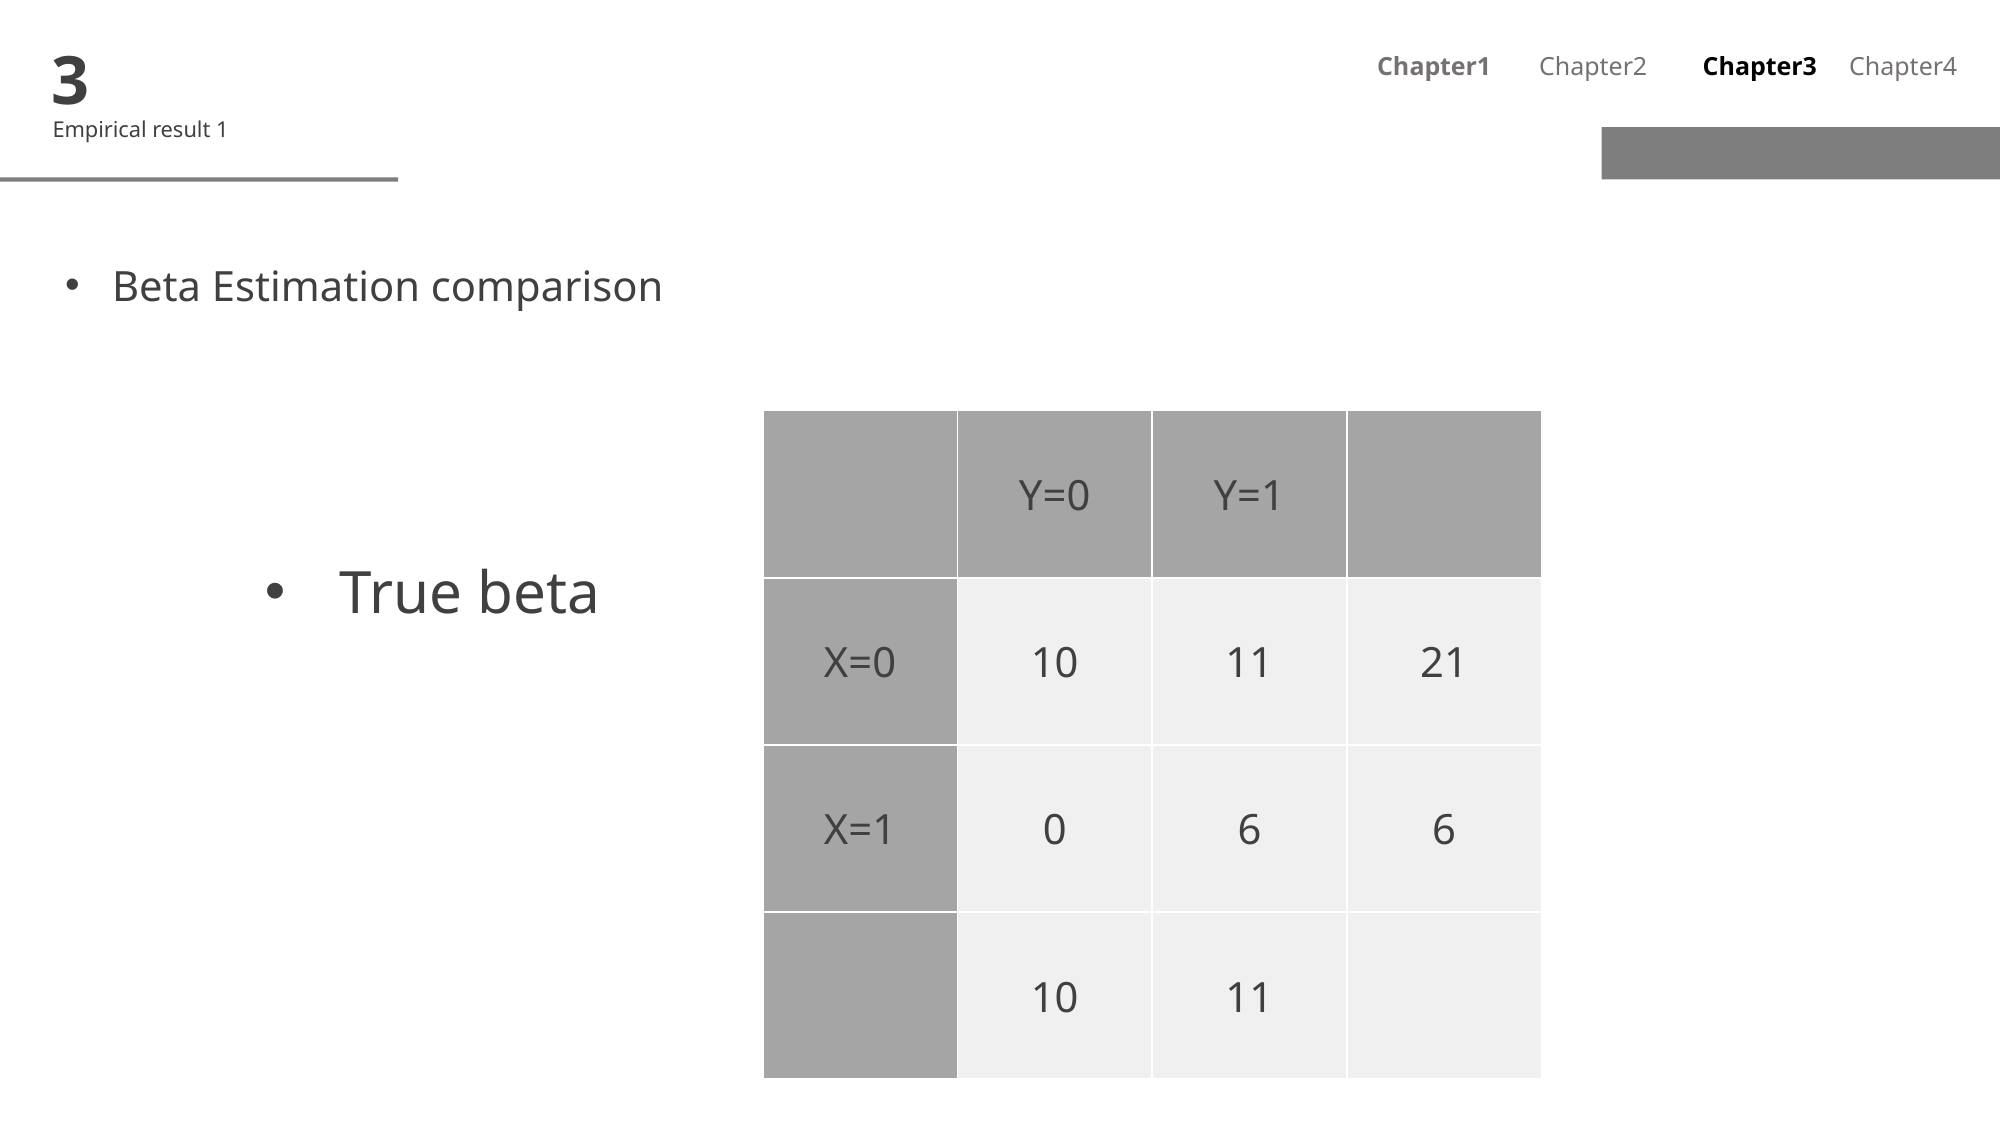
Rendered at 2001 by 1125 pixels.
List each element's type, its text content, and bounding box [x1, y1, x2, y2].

table_cell 10 [958, 913, 1151, 1078]
table_cell 0 [958, 746, 1151, 911]
table_cell X=0 [764, 579, 957, 744]
table_cell [1348, 913, 1541, 1078]
table_cell 6 [1348, 746, 1541, 911]
table_cell 21 [1348, 579, 1541, 744]
table_header [764, 411, 957, 577]
table_cell 11 [1153, 913, 1346, 1078]
table_header Y=0 [958, 411, 1151, 577]
text_box Chapter4 [1834, 42, 1981, 88]
table_cell X=1 [764, 746, 957, 911]
text_box 3 [36, 31, 105, 126]
text_box Beta Estimation comparison [50, 226, 1835, 317]
table_cell 10 [958, 579, 1151, 744]
table_header [1348, 411, 1541, 577]
table_cell [764, 913, 957, 1078]
text_box Empirical result 1 [37, 108, 827, 150]
table_header Y=1 [1153, 411, 1346, 577]
table_cell 6 [1153, 746, 1346, 911]
text_box Chapter3 [1688, 42, 1834, 88]
table_cell 11 [1153, 579, 1346, 744]
text_box Chapter2 [1525, 42, 1688, 88]
text_box Chapter1 [1362, 42, 1525, 88]
